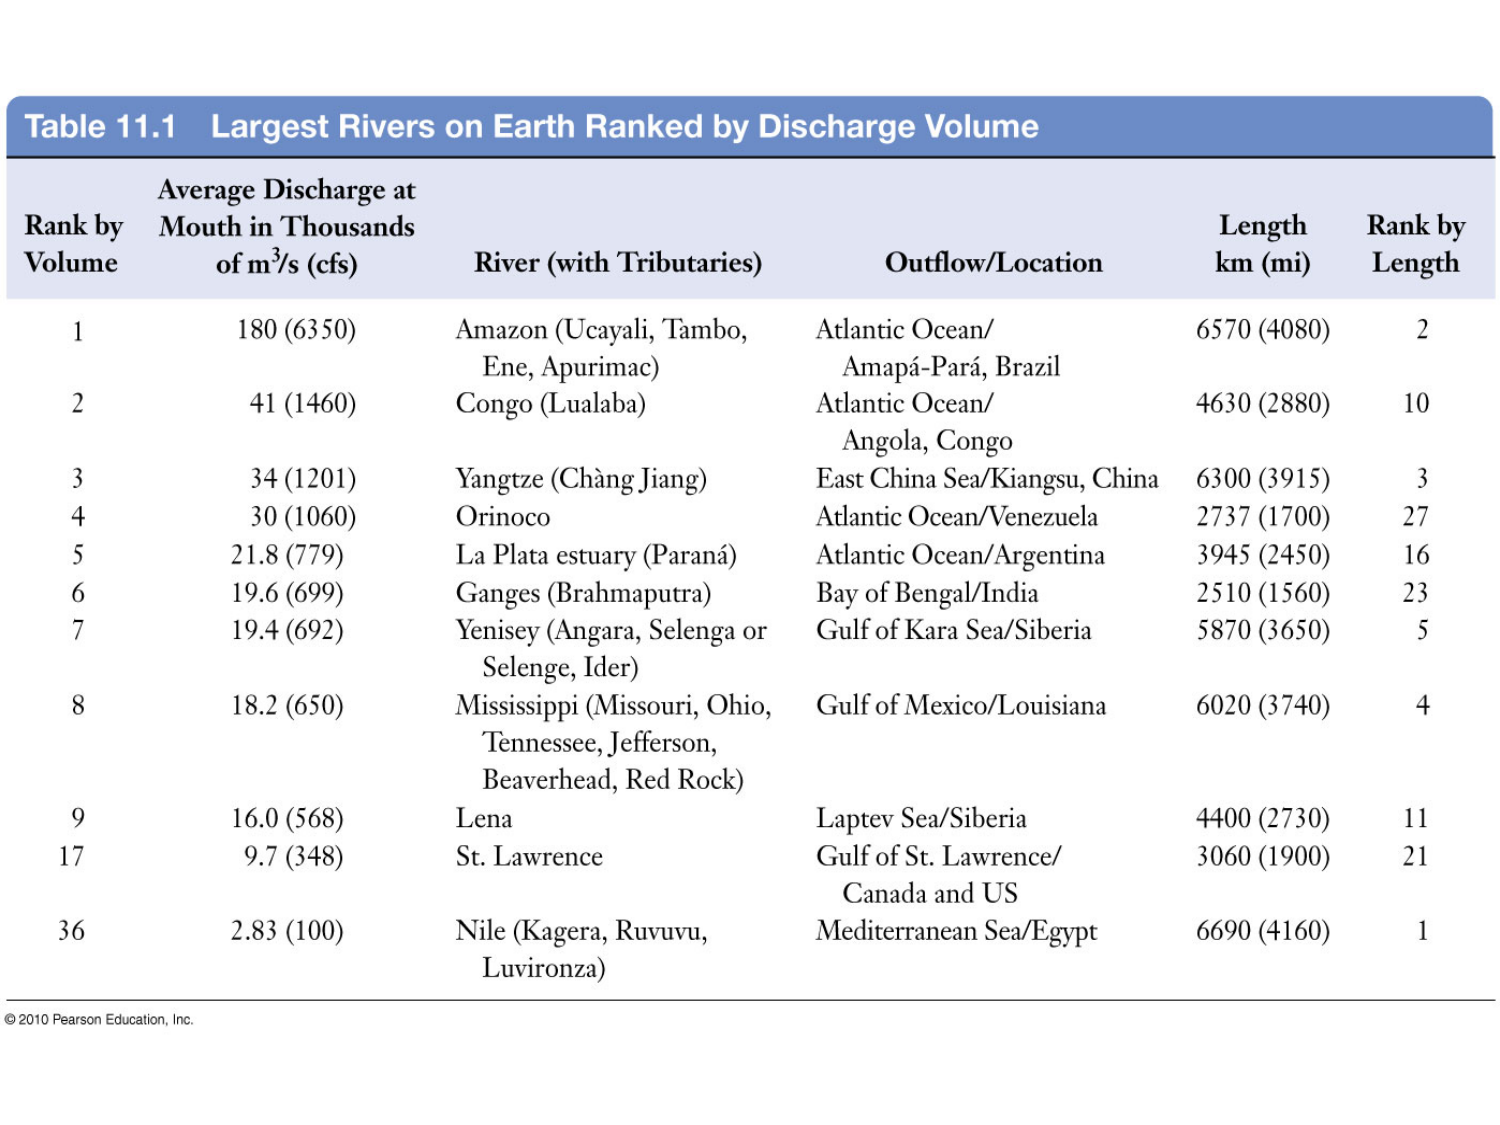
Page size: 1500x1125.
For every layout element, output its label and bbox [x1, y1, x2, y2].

text_box [0, 88, 1500, 1038]
